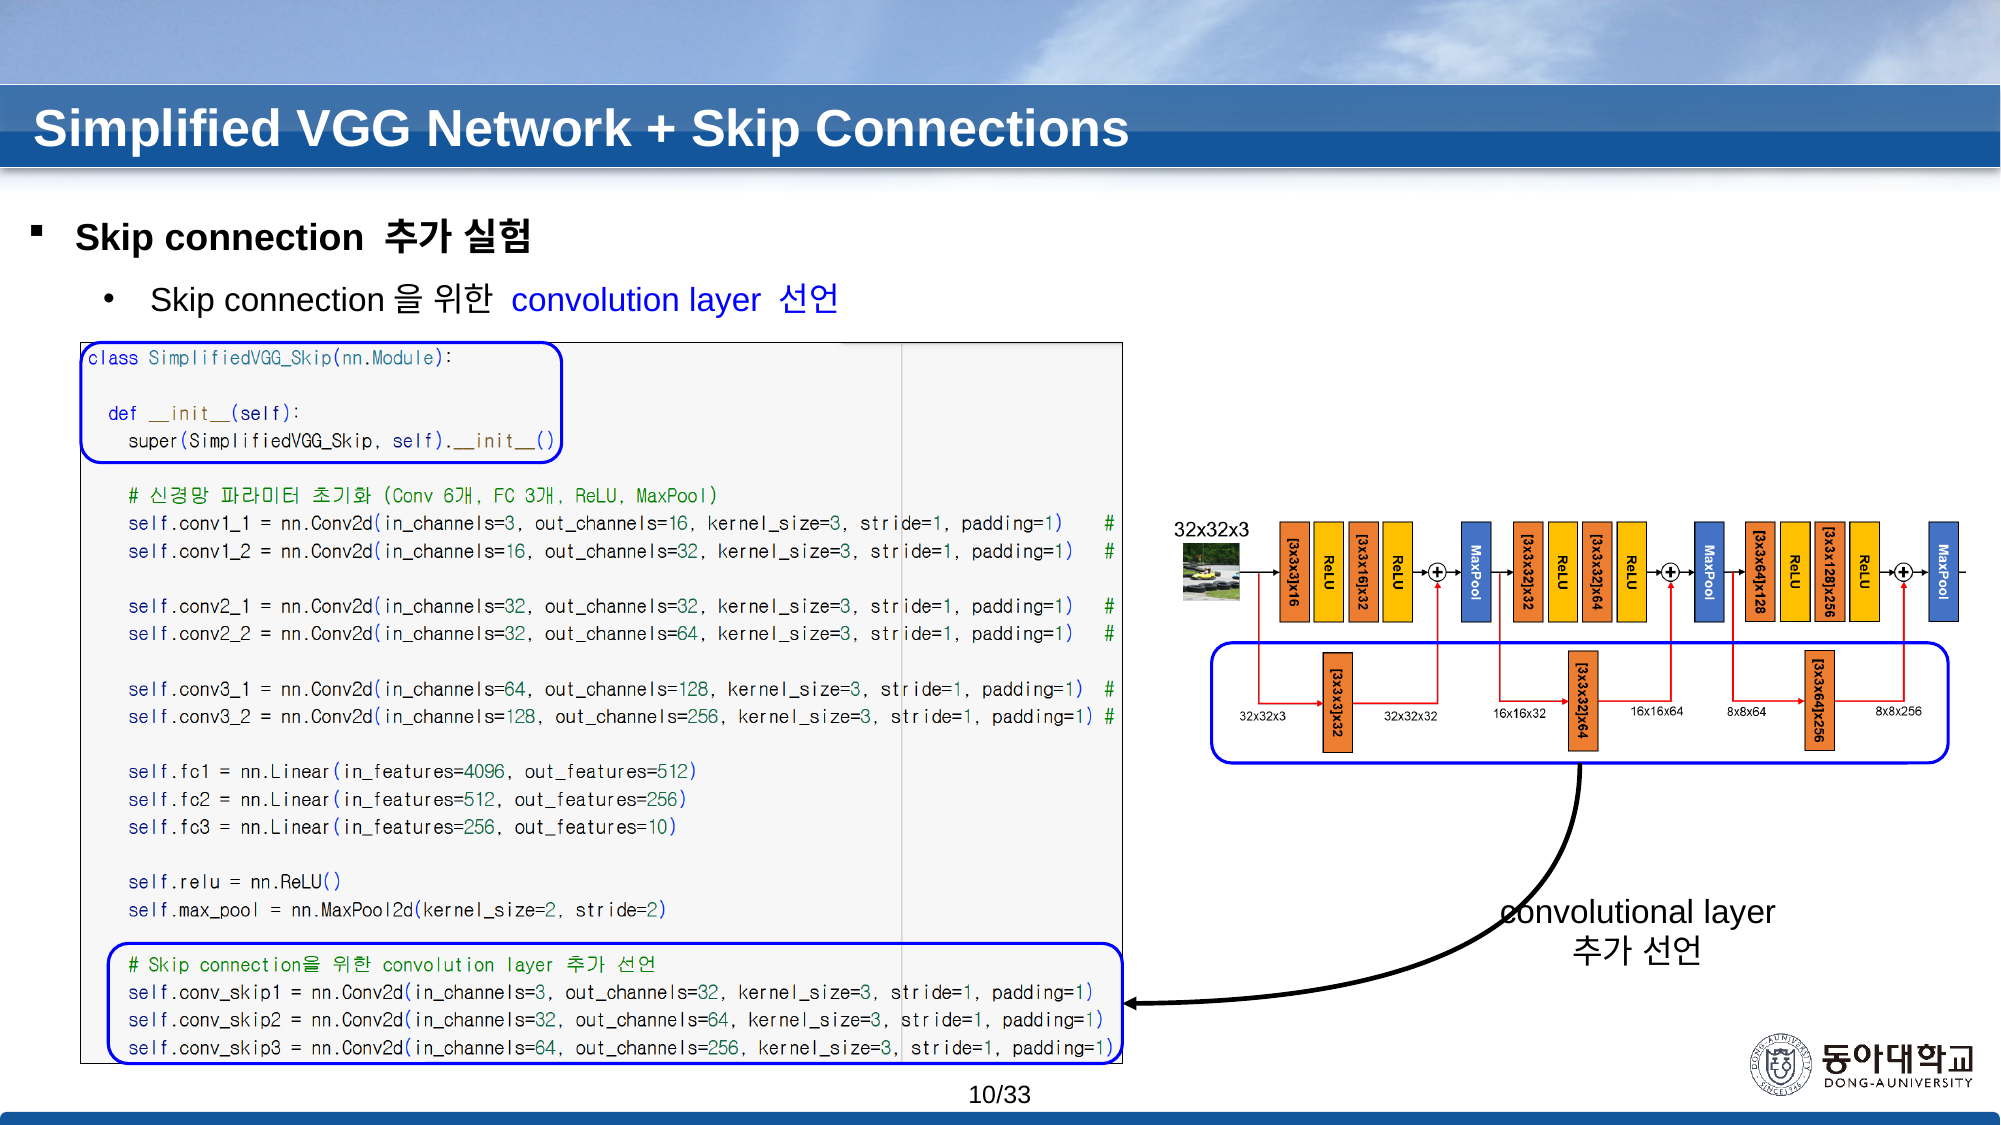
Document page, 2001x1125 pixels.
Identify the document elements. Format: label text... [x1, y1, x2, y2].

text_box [1230, 654, 1472, 1112]
text_box [3x3x35]x32 [0, 0, 2000, 84]
text_box [1213, 753, 1230, 764]
picture [1161, 510, 1966, 753]
picture [80, 342, 1123, 1064]
text_box [1472, 753, 1947, 765]
picture [1742, 1024, 1983, 1110]
text_box convolutional layer 추가 선언 [1484, 883, 1791, 978]
picture [0, 85, 2000, 167]
text_box Simplified VGG Network + Skip Connections [19, 87, 1870, 165]
text_box Skip connection 추가 실험 Skip connection을 위한 convolution layer 선언 [13, 182, 855, 325]
